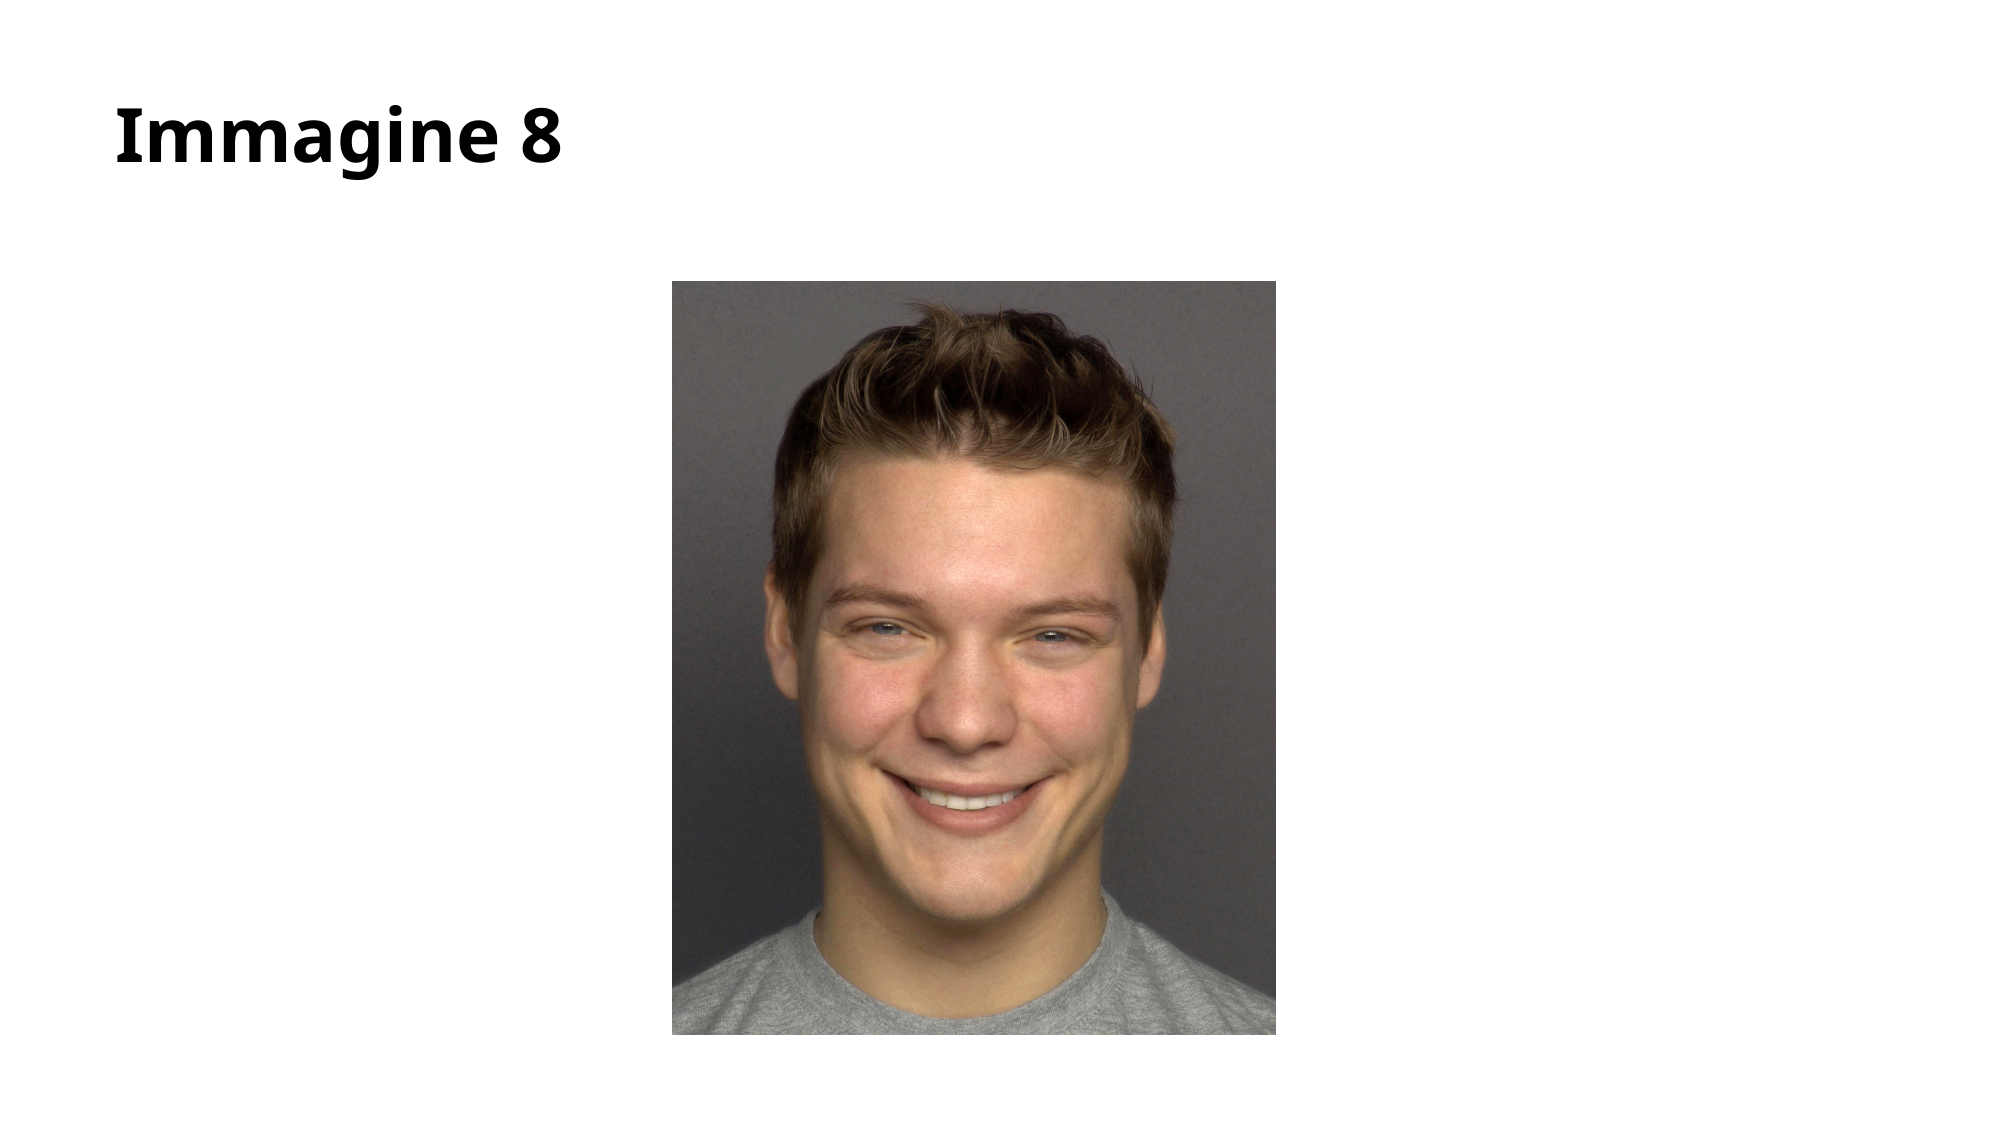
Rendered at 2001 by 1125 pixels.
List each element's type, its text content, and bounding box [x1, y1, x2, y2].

title Immagine 8 [100, 90, 1849, 276]
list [672, 281, 1276, 1035]
